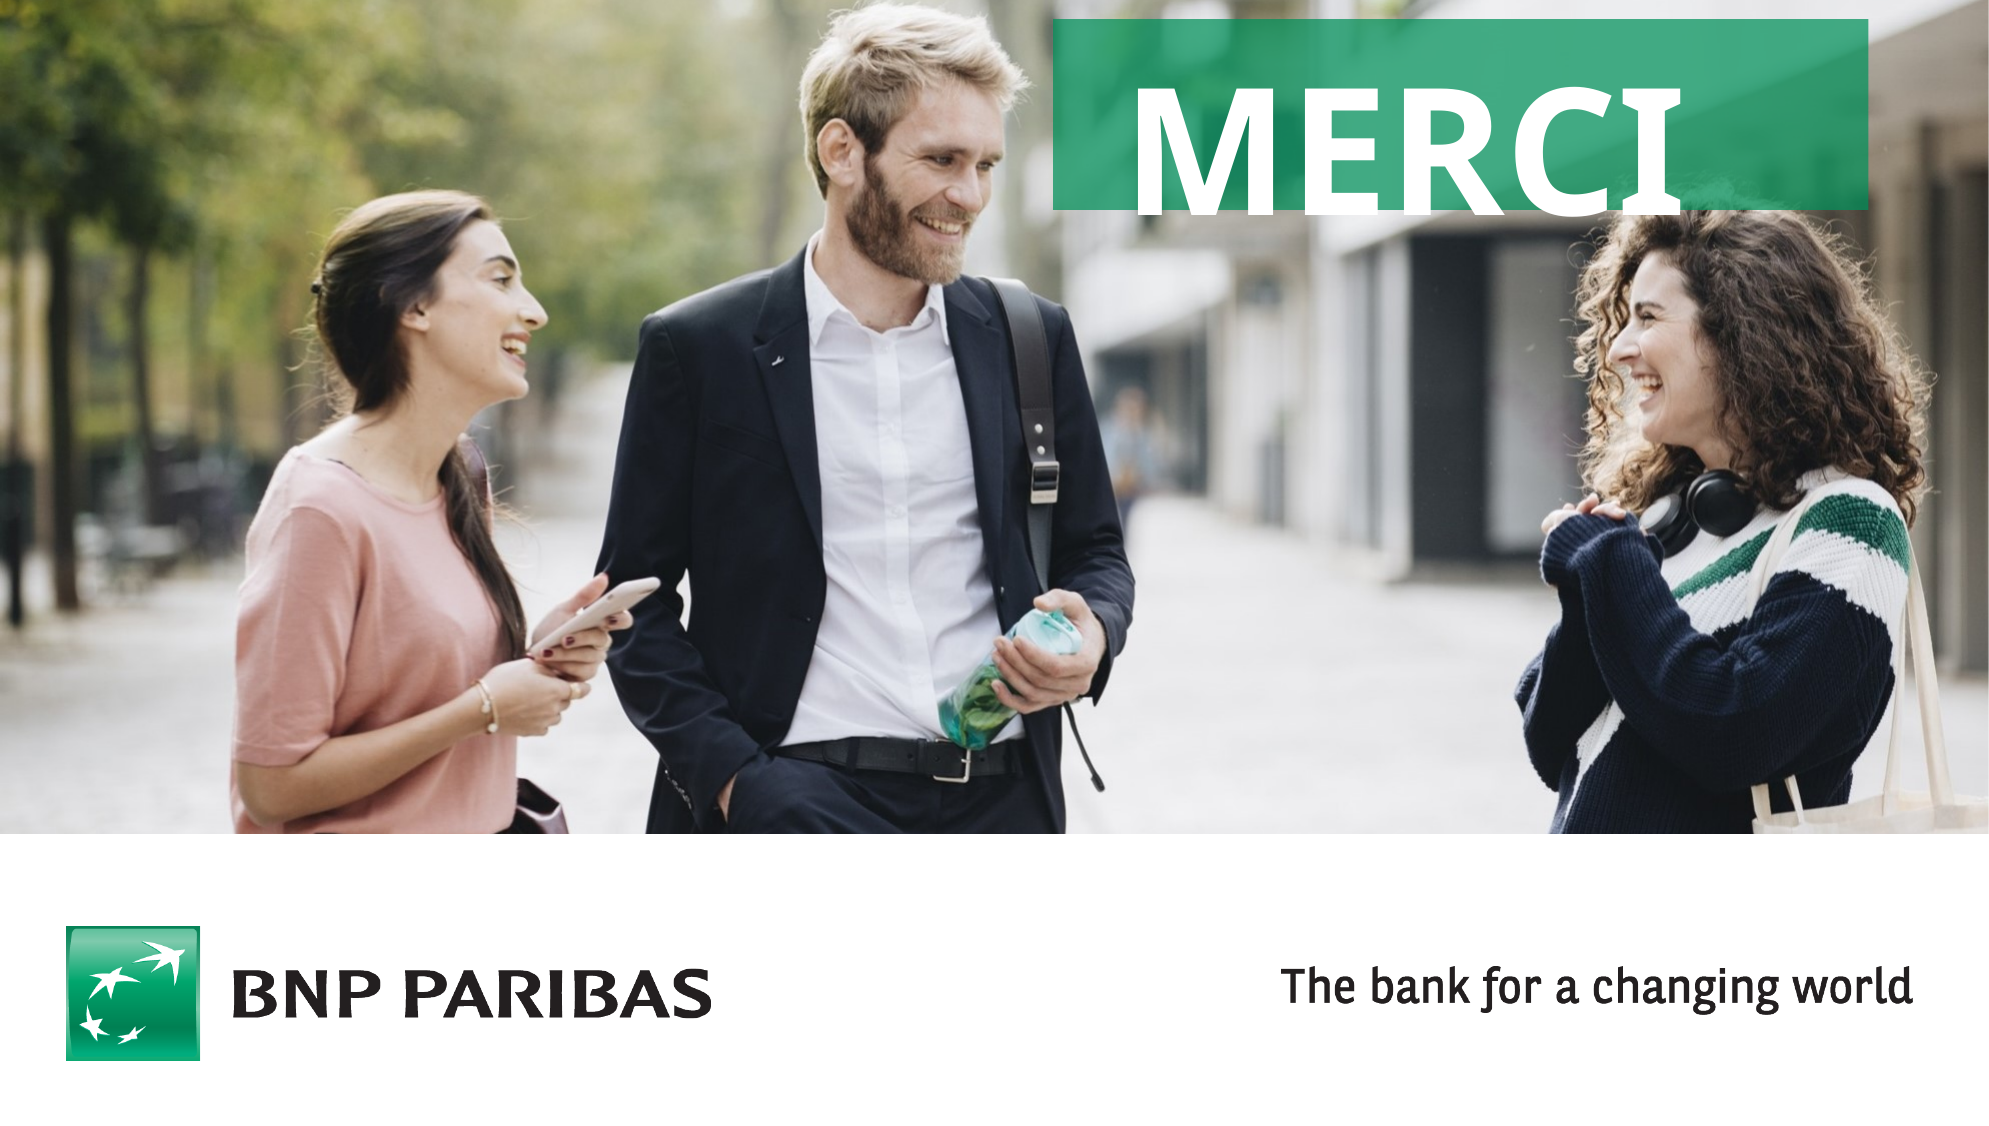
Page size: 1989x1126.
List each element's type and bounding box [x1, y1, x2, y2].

text_box [1052, 18, 1869, 211]
picture [1281, 966, 1913, 1015]
picture [0, 0, 1989, 835]
picture [66, 926, 711, 1061]
